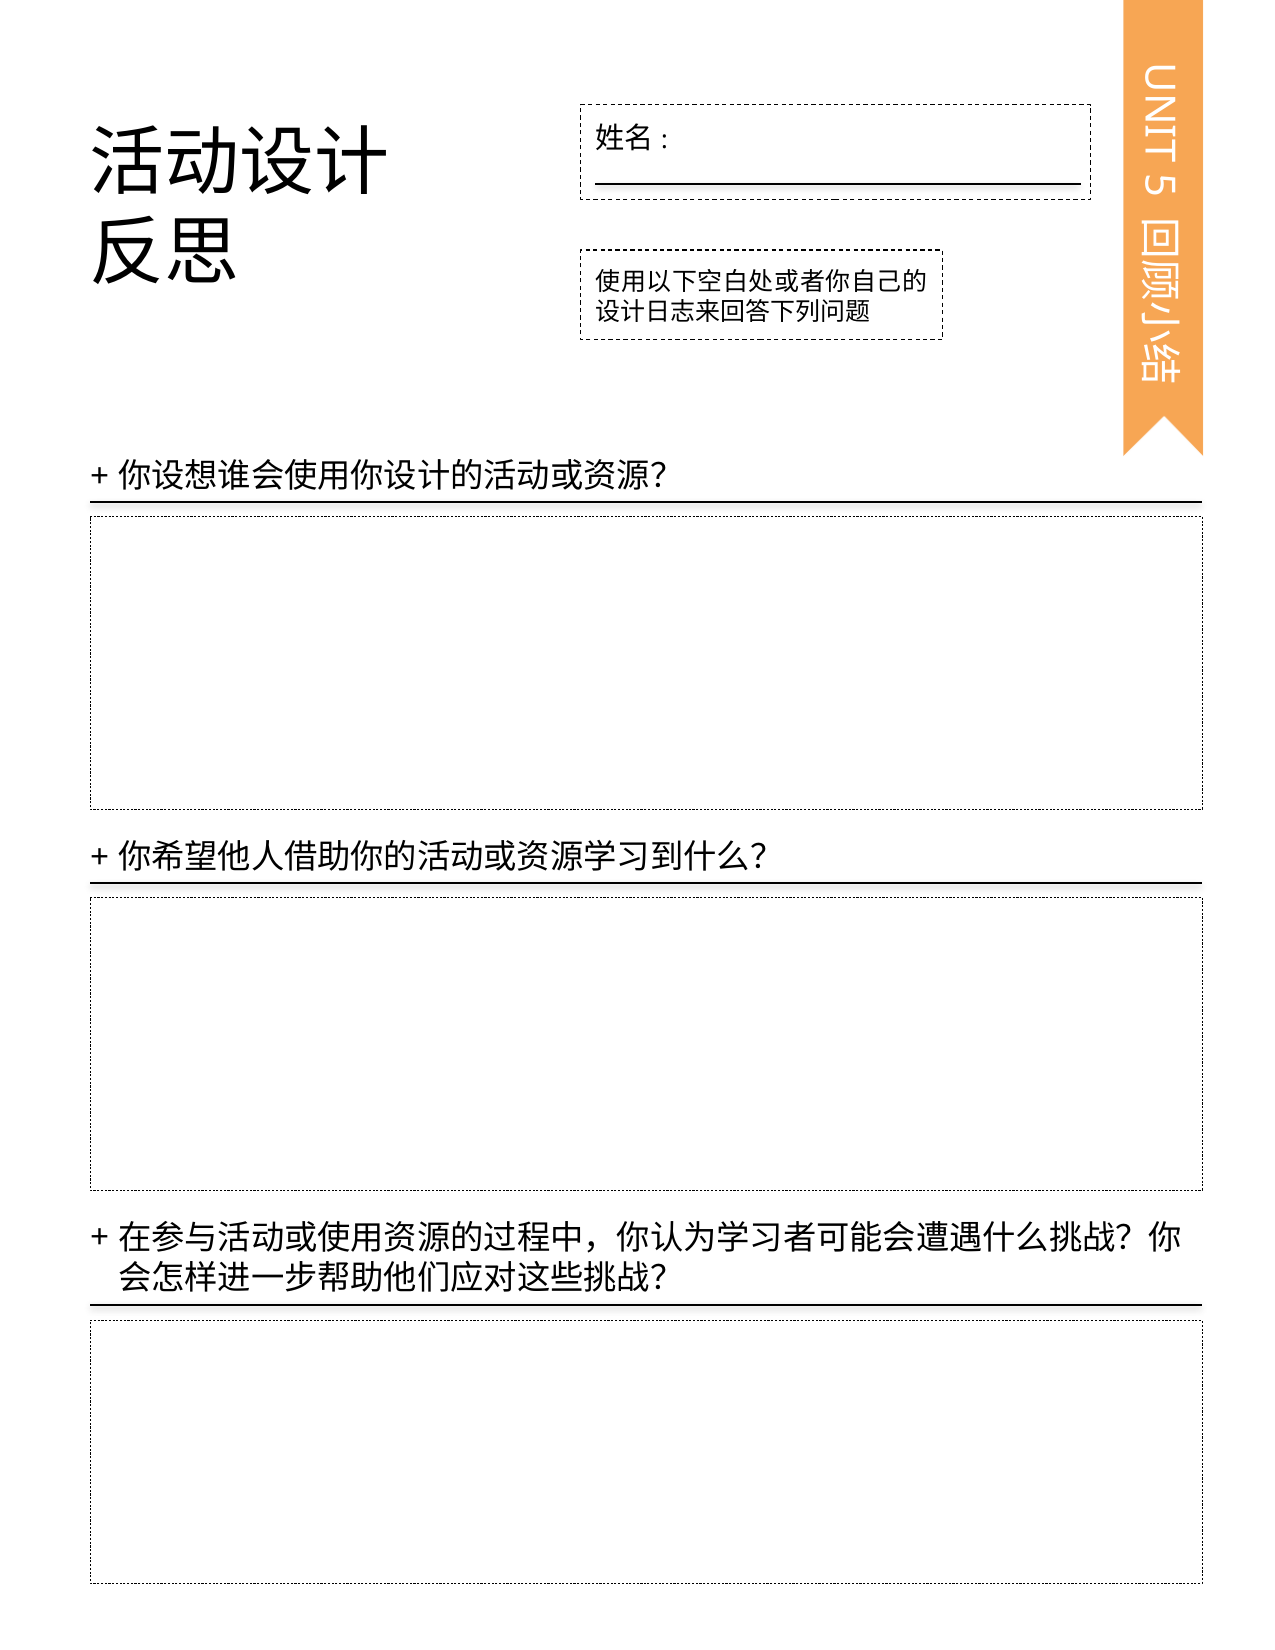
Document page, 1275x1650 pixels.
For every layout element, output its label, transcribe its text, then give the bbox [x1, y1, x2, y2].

text_box 使用以下空白处或者你自己的设计日志来回答下列问题 [580, 249, 943, 340]
text_box 活动设计 反思 [75, 106, 537, 301]
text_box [75, 827, 1203, 1191]
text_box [75, 446, 1203, 810]
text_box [1121, 0, 1204, 459]
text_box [75, 1208, 1203, 1584]
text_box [580, 103, 1091, 201]
